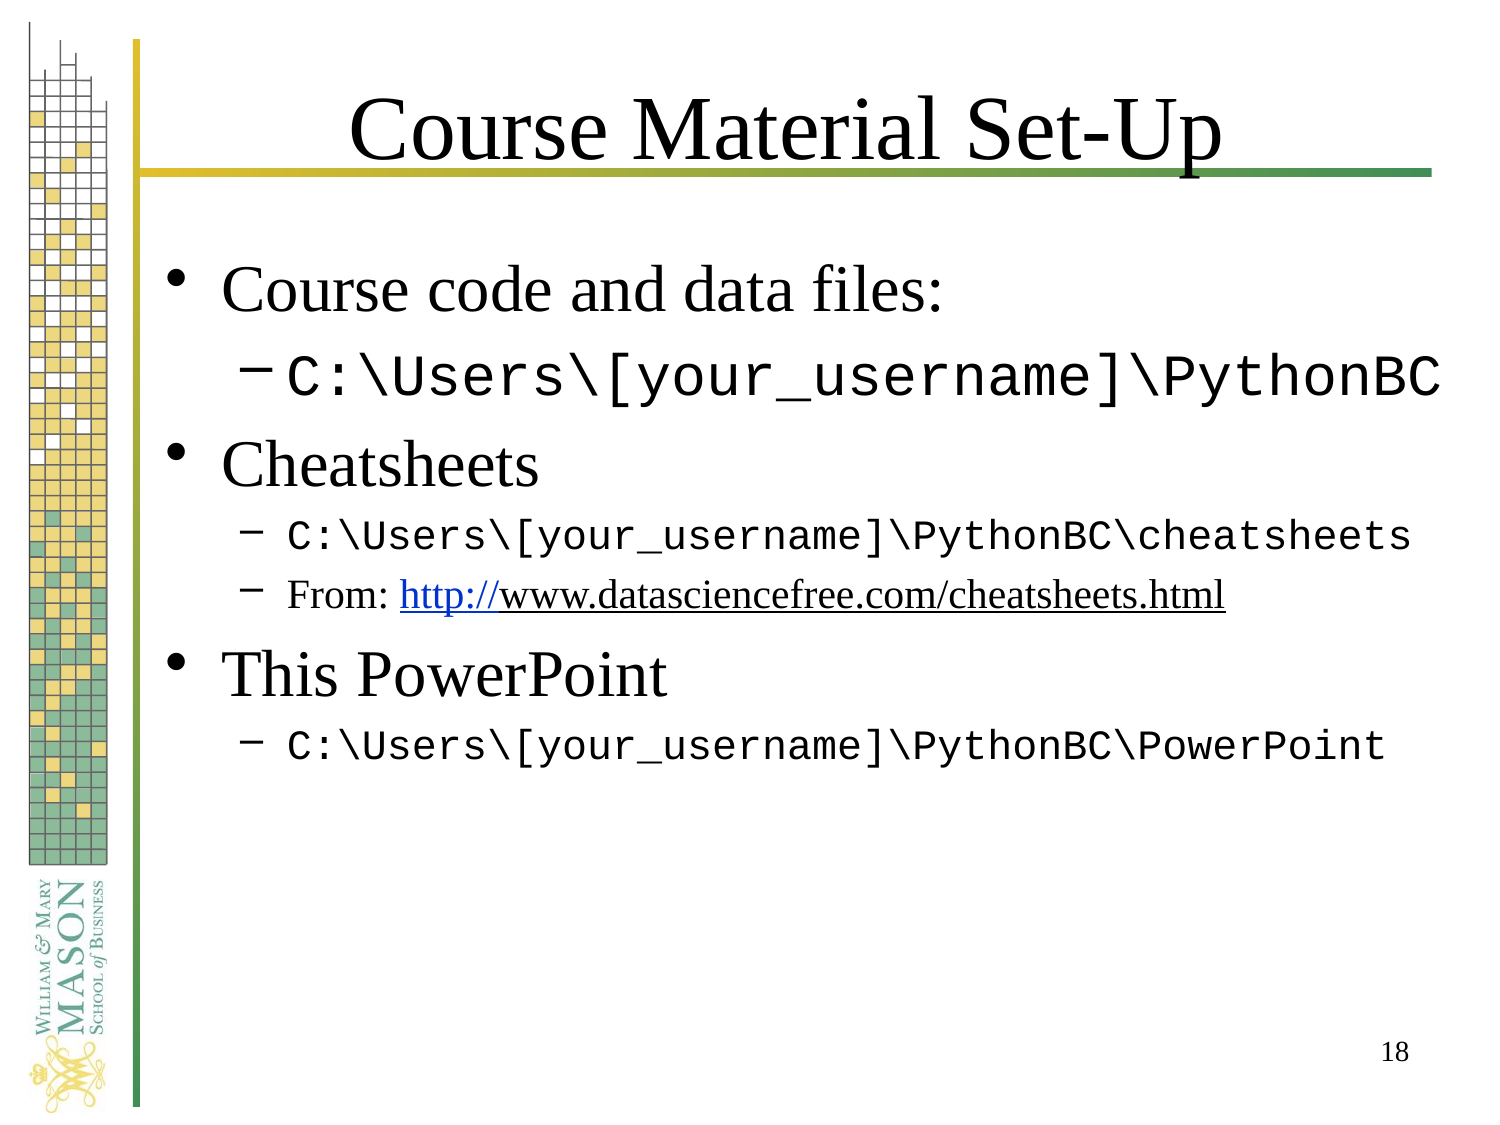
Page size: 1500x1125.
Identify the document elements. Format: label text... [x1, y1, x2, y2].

slide_number 18 [1048, 1024, 1426, 1103]
list Course code and data files: C:\Users\[your_username]\PythonBC Cheatsheets C:\Users\[your_username]\PythonBC\cheatsheets From: http://www.datasciencefree.com/cheatsheets.html This PowerPoint C:\Users\[your_username]\PythonBC\PowerPoint [150, 237, 1467, 1005]
title Course Material Set-Up [150, 45, 1425, 200]
slide_number 70 [29, 879, 107, 1113]
